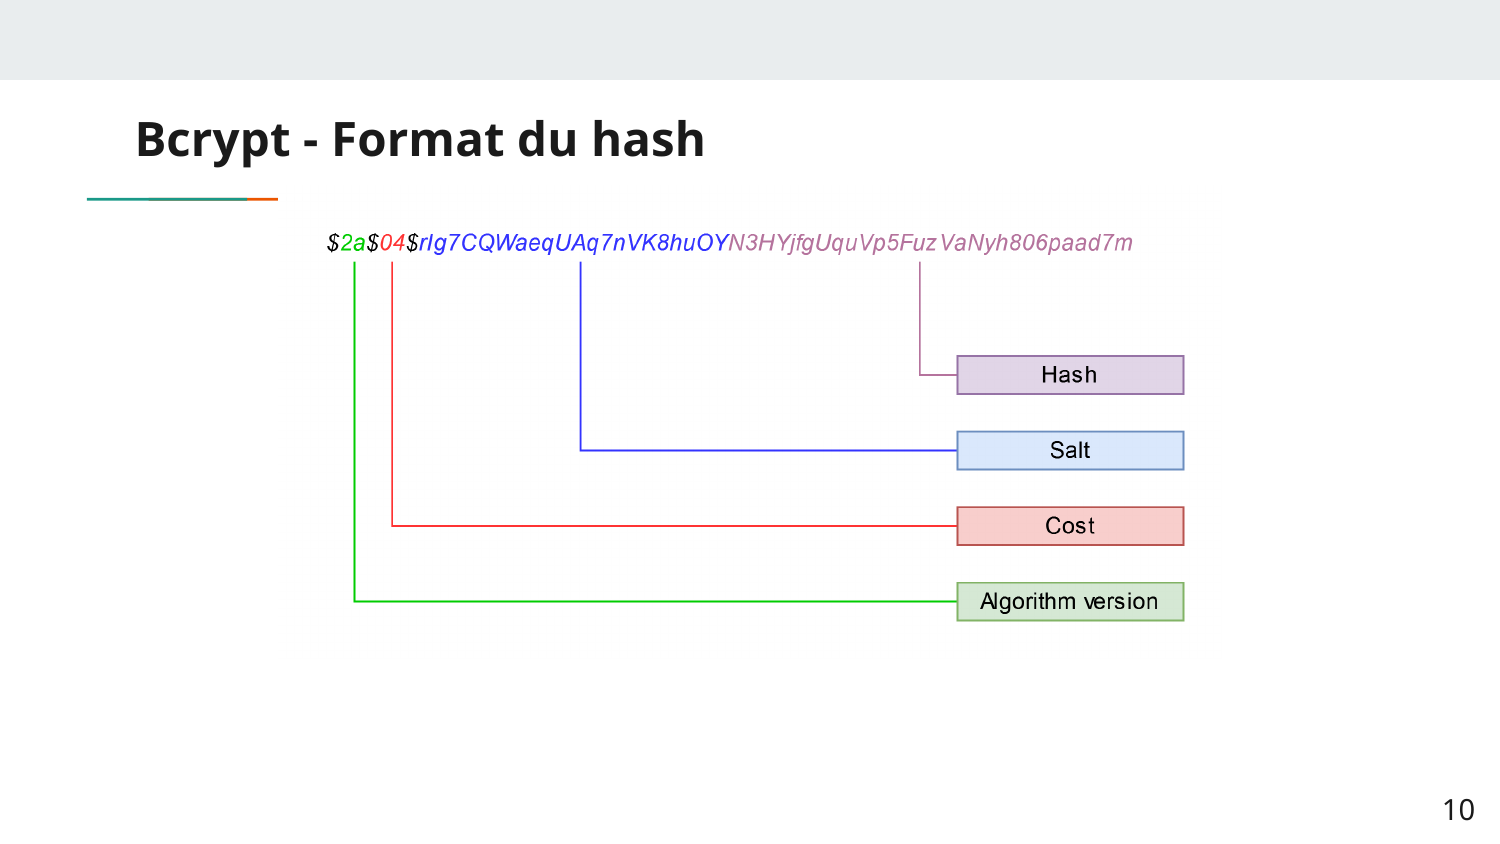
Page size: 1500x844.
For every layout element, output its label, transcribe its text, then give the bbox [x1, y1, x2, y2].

picture [278, 185, 1222, 659]
slide_number ‹#› [1400, 779, 1491, 844]
title Bcrypt - Format du hash [119, 93, 1381, 182]
